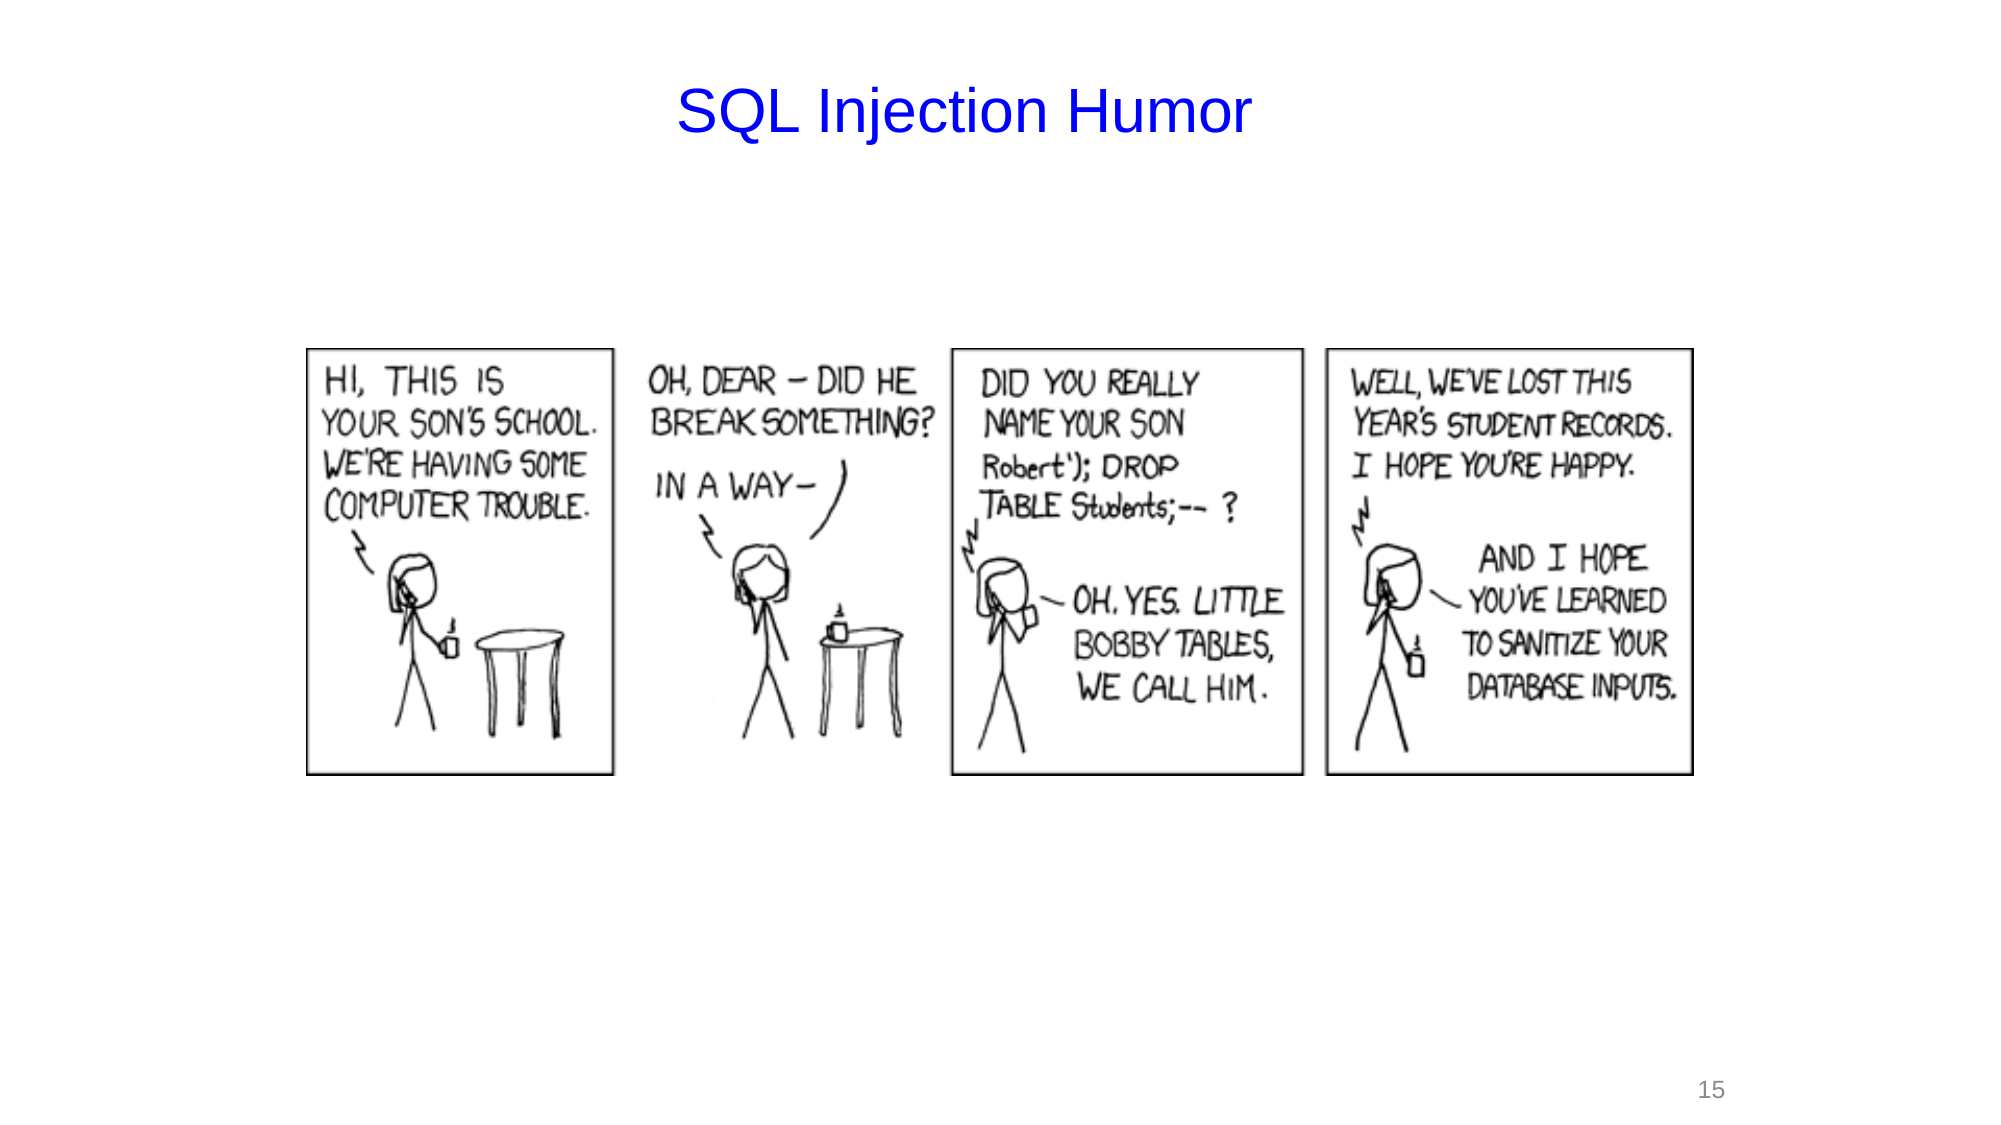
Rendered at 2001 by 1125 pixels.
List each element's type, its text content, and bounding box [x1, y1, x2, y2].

text_box 15 [1638, 1076, 1741, 1100]
title SQL Injection Humor [291, 25, 1639, 189]
picture [305, 348, 1694, 777]
